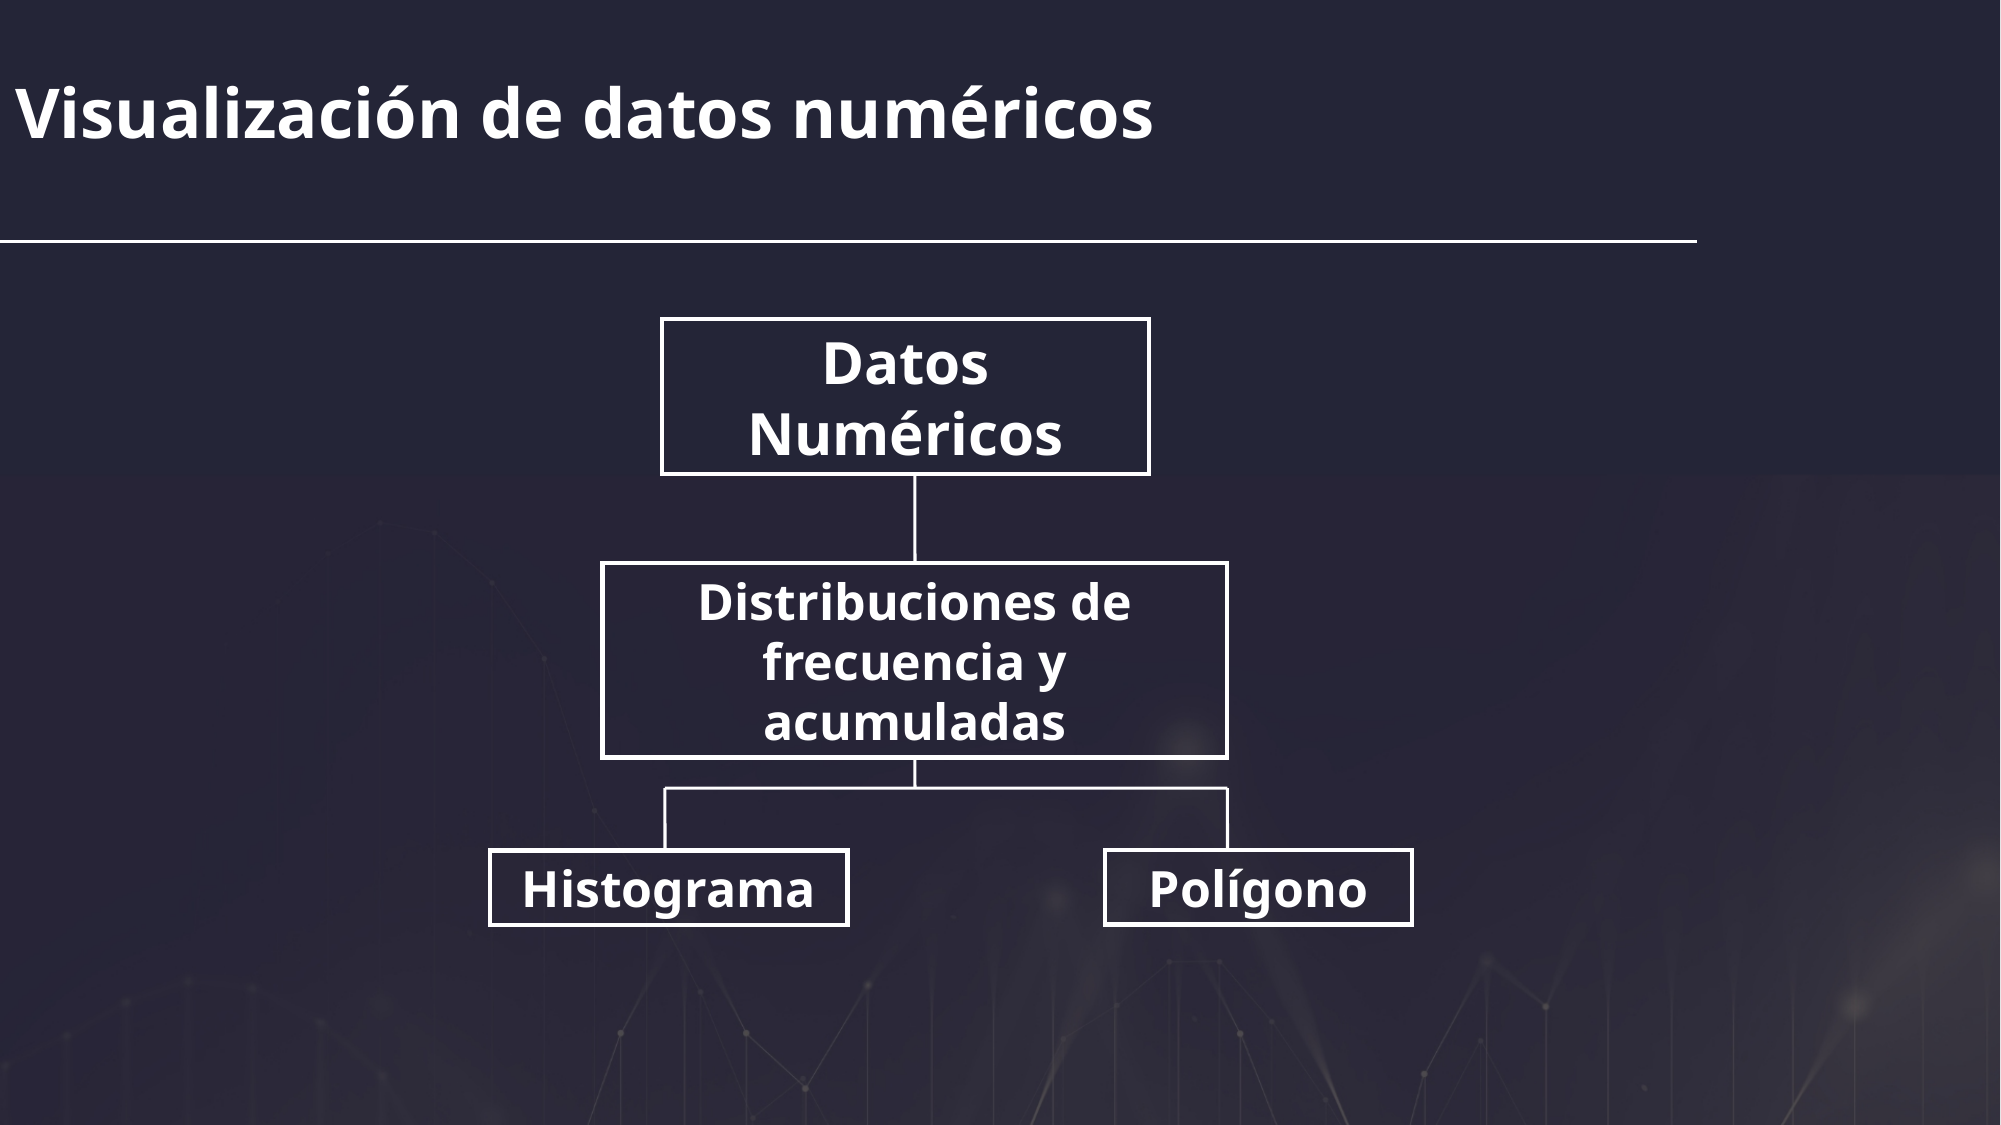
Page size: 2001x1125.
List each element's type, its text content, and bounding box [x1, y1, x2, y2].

text_box Polígono [1104, 850, 1413, 925]
picture [0, 0, 2001, 1125]
text_box Datos Numéricos [662, 319, 1149, 474]
text_box Histograma [489, 850, 848, 926]
title Visualización de datos numéricos [0, 25, 1297, 213]
text_box Distribuciones de frecuencia y acumuladas [602, 563, 1228, 758]
